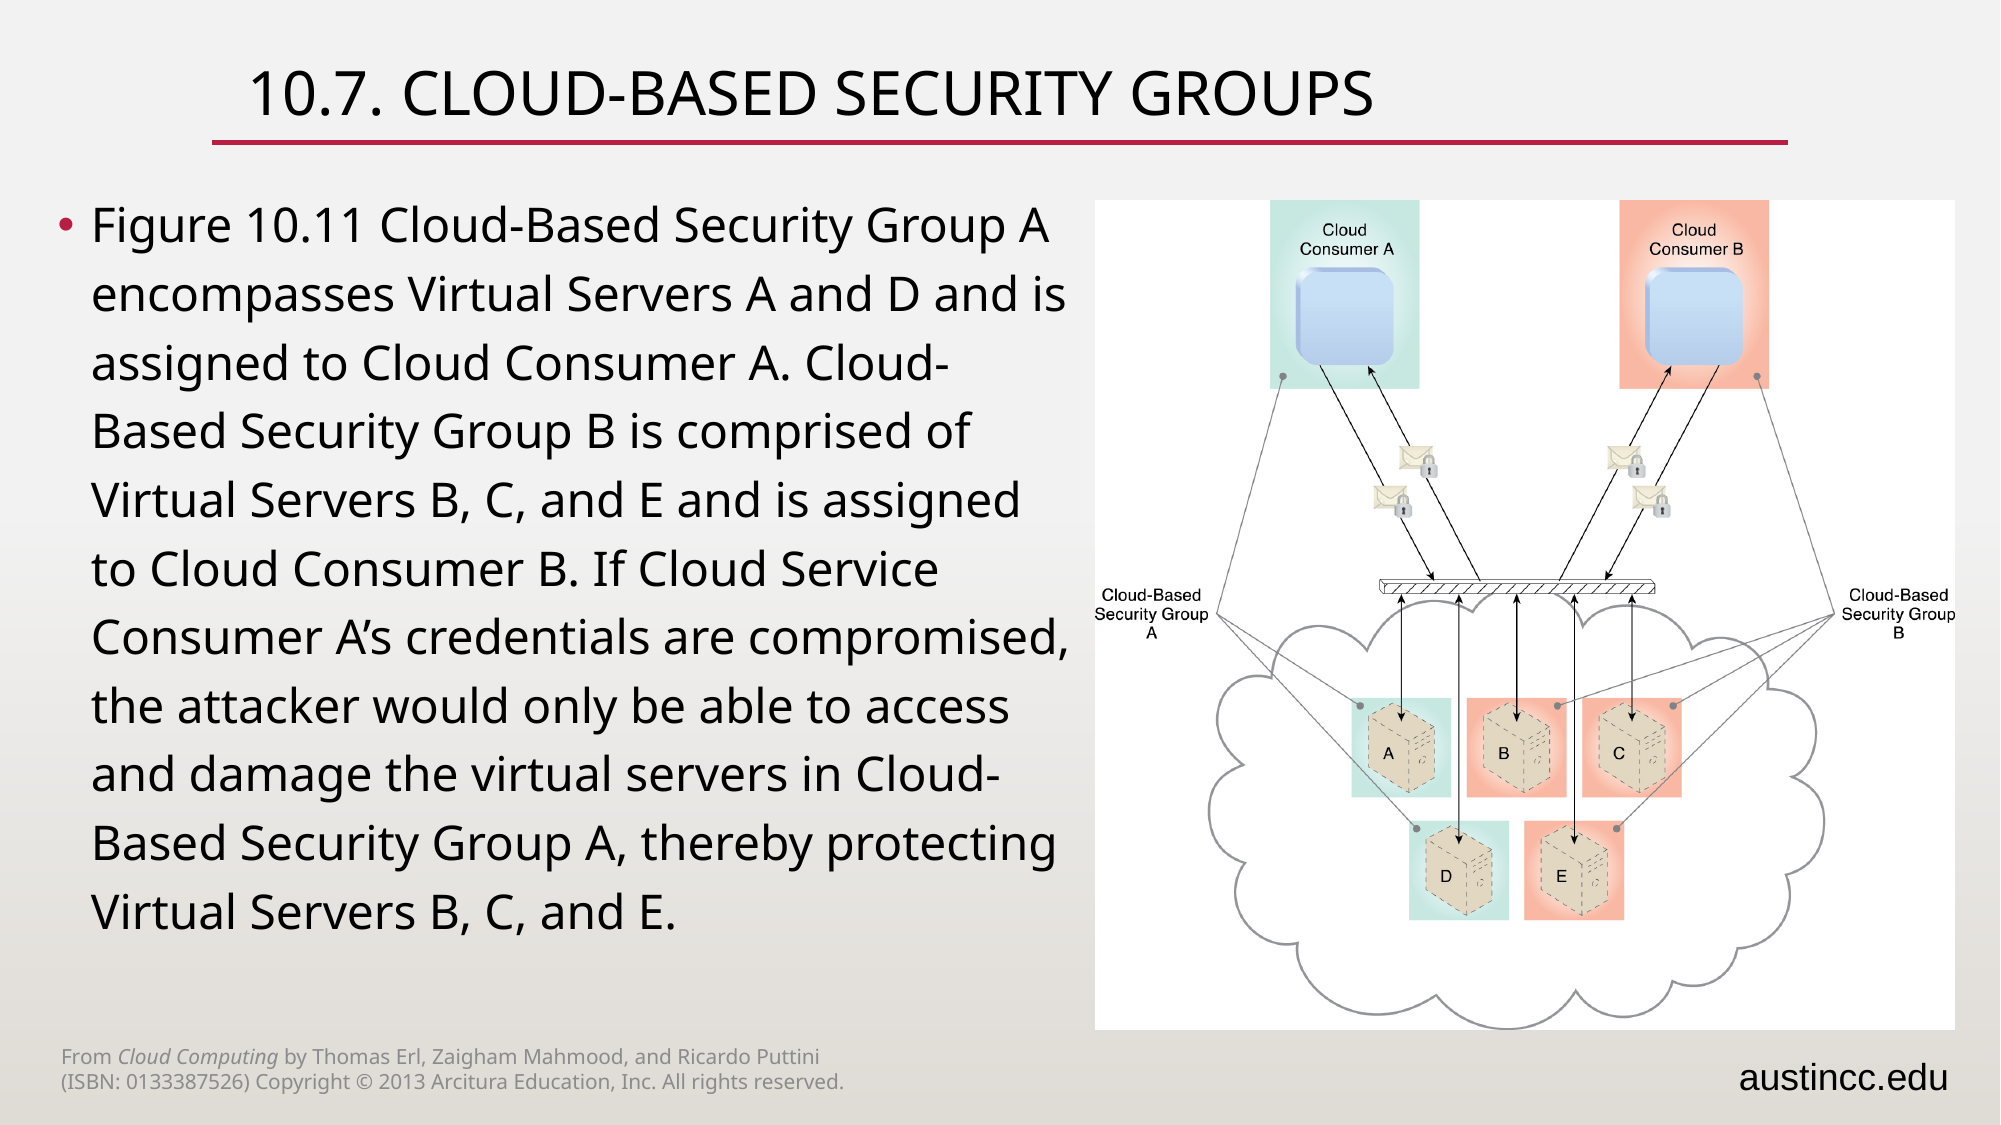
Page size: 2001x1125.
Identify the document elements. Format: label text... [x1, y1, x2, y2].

list Figure 10.11 Cloud-Based Security Group A encompasses Virtual Servers A and D and is assigned to Cloud Consumer A. Cloud-Based Security Group B is comprised of Virtual Servers B, C, and E and is assigned to Cloud Consumer B. If Cloud Service Consumer A’s credentials are compromised, the attacker would only be able to access and damage the virtual servers in Cloud-Based Security Group A, thereby protecting Virtual Servers B, C, and E. [42, 176, 1096, 1016]
footer From Cloud Computing by Thomas Erl, Zaigham Mahmood, and Ricardo Puttini (ISBN: 0133387526) Copyright © 2013 Arcitura Education, Inc. All rights reserved. [45, 1043, 1021, 1095]
picture [1095, 199, 1955, 1030]
title 10.7. Cloud-Based Security Groups [232, 54, 1808, 137]
